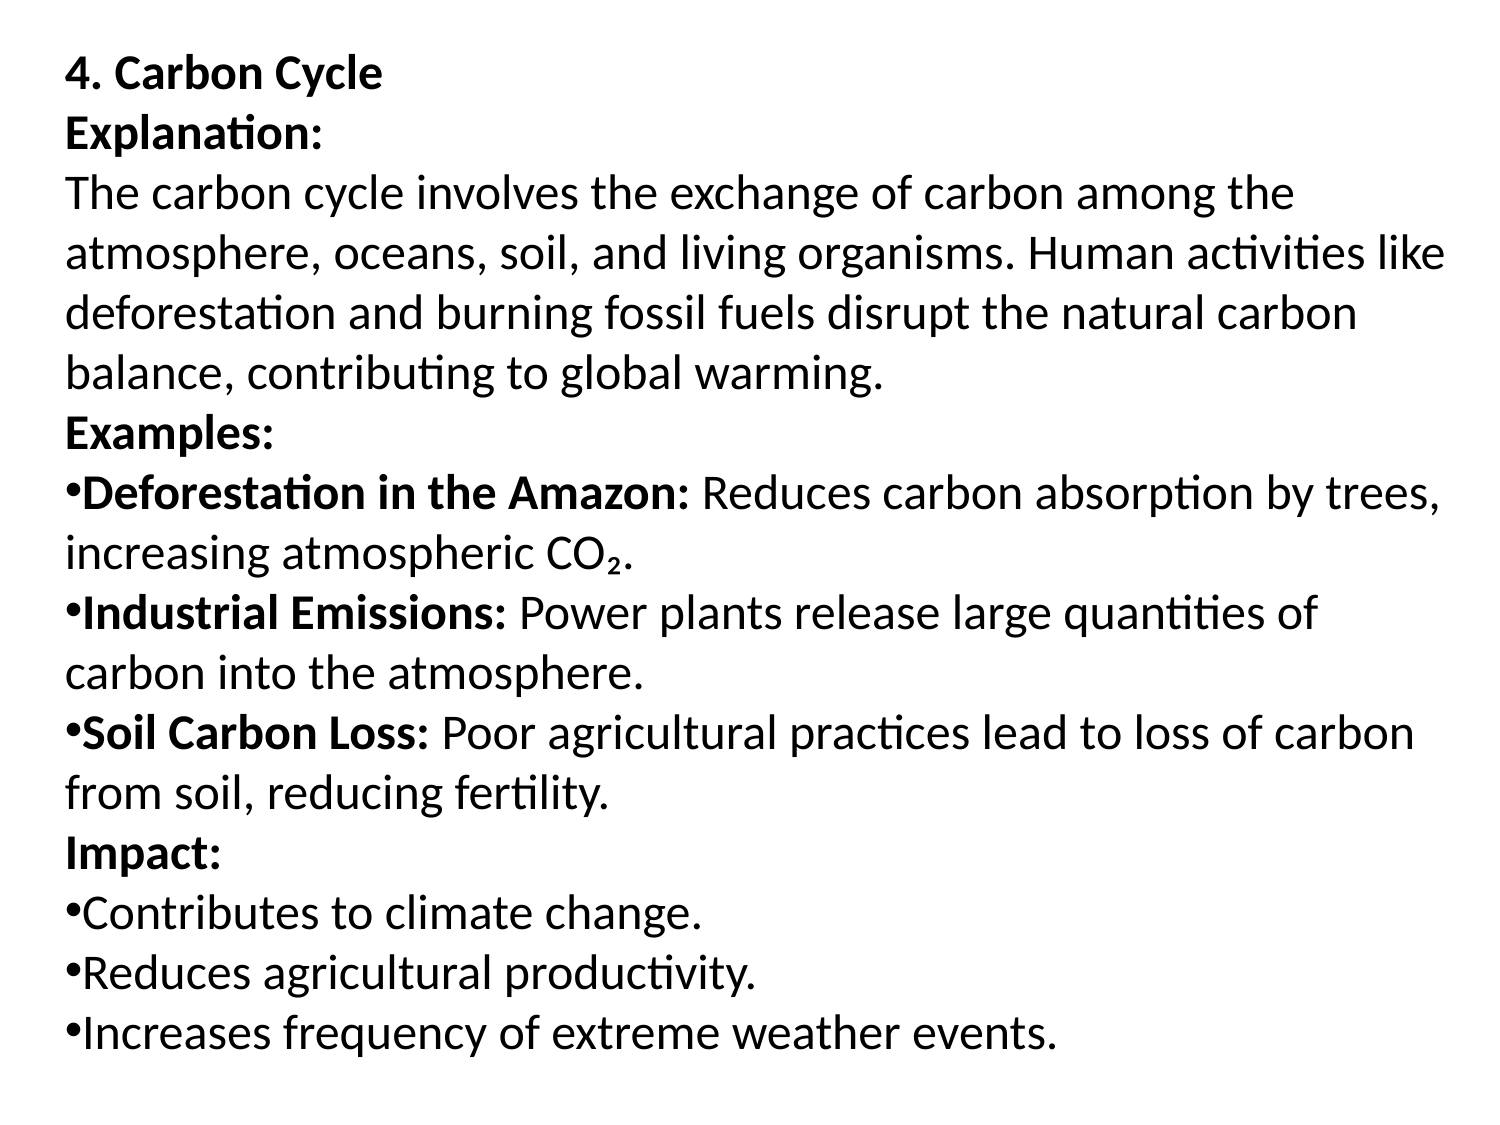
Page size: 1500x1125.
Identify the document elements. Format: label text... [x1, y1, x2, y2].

text_box 4. Carbon Cycle Explanation: The carbon cycle involves the exchange of carbon among the atmosphere, oceans, soil, and living organisms. Human activities like deforestation and burning fossil fuels disrupt the natural carbon balance, contributing to global warming. Examples: Deforestation in the Amazon: Reduces carbon absorption by trees, increasing atmospheric CO₂. Industrial Emissions: Power plants release large quantities of carbon into the atmosphere. Soil Carbon Loss: Poor agricultural practices lead to loss of carbon from soil, reducing fertility. Impact: Contributes to climate change. Reduces agricultural productivity. Increases frequency of extreme weather events. [49, 32, 1463, 1068]
